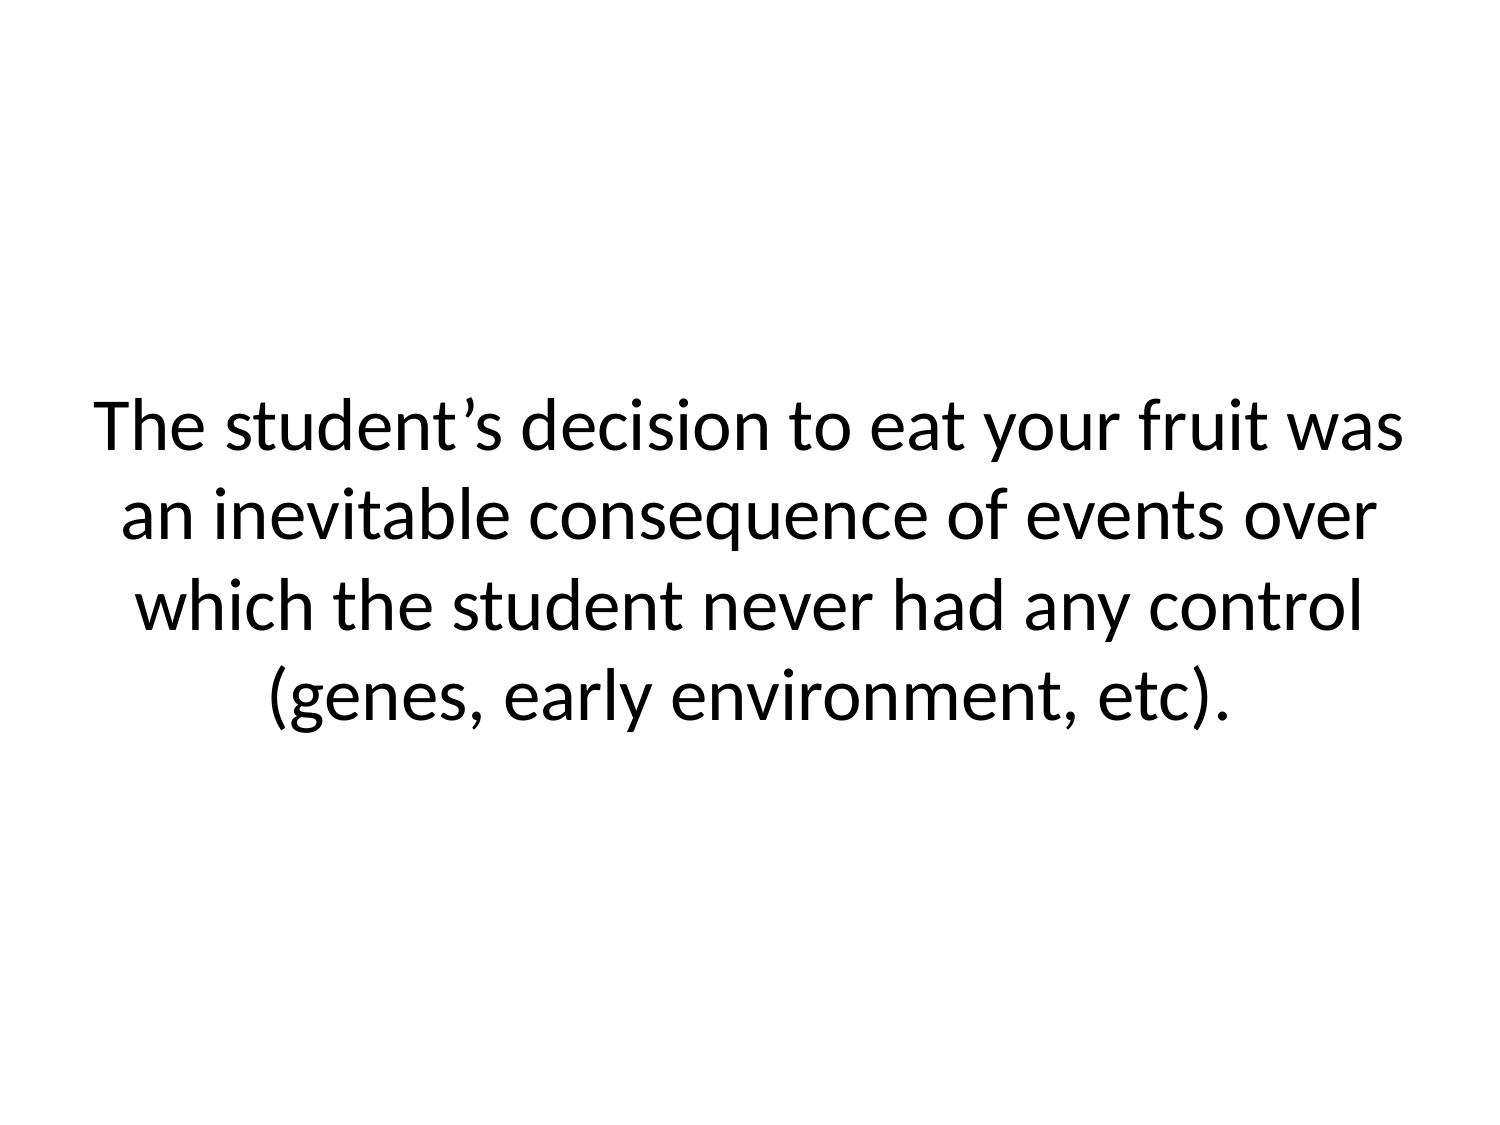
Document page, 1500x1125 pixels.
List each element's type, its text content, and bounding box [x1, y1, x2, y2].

list The student’s decision to eat your fruit was an inevitable consequence of events over which the student never had any control (genes, early environment, etc). [75, 262, 1425, 1005]
